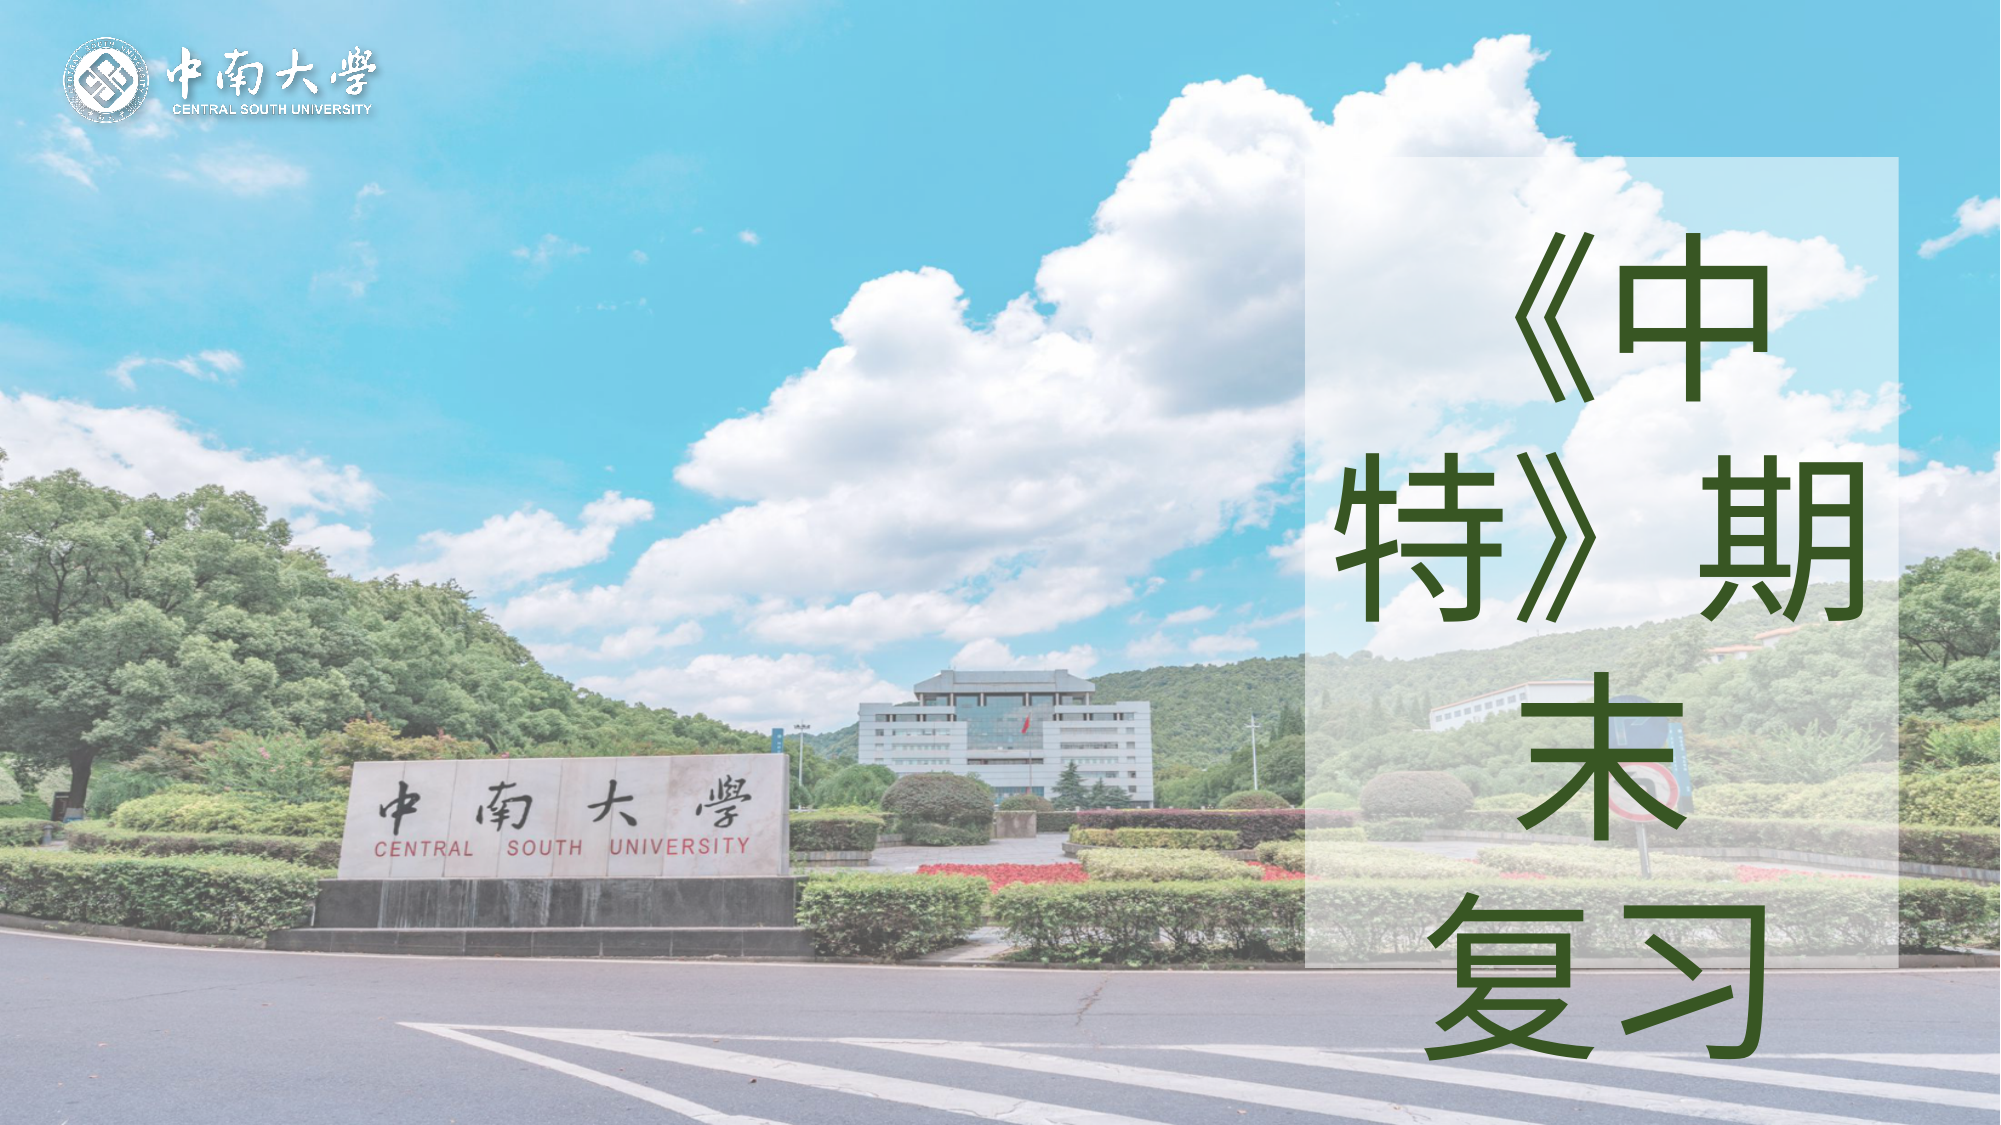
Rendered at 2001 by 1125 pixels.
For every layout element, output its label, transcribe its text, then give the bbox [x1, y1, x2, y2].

text_box [1304, 156, 1900, 969]
text_box 《中特》期末 复习 [1305, 196, 1899, 1091]
picture [63, 37, 376, 123]
